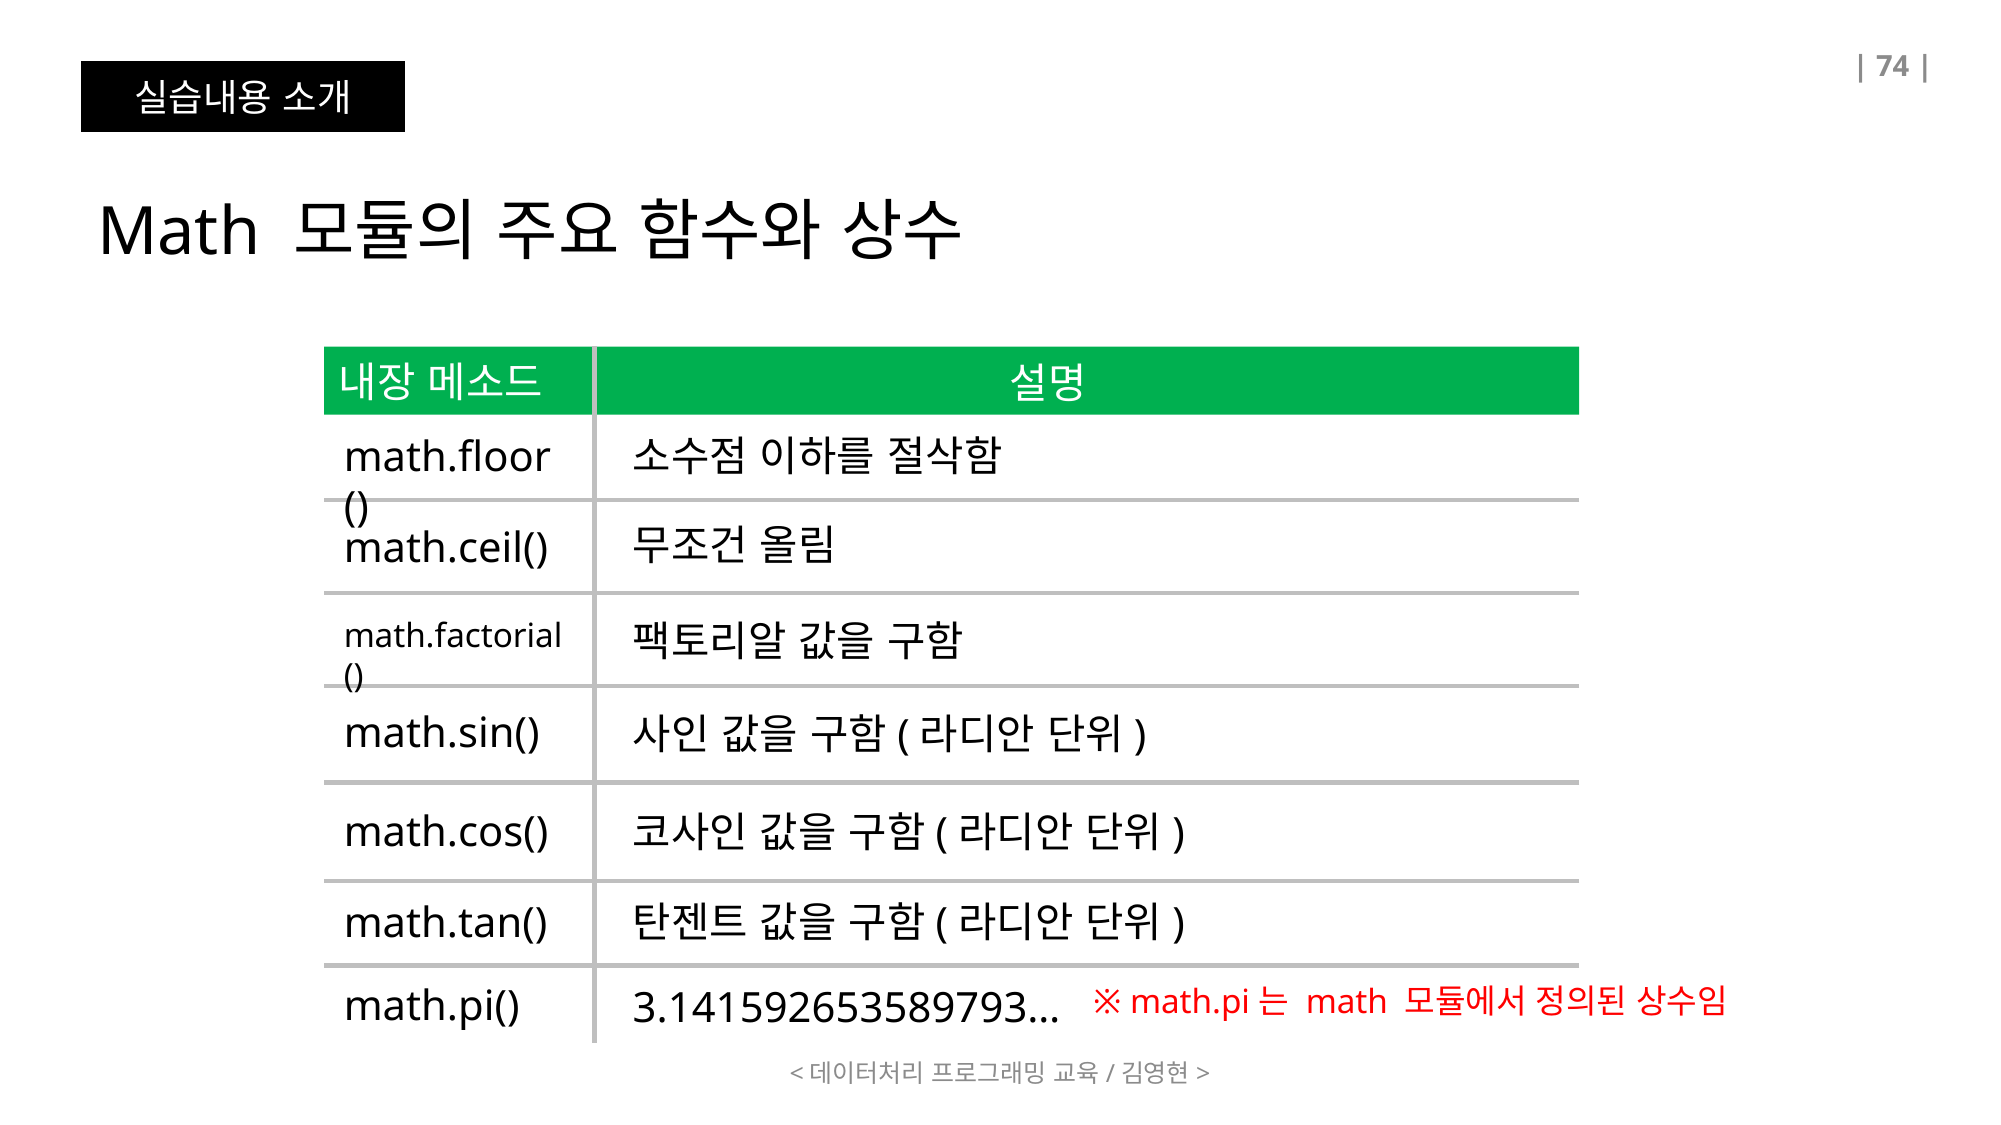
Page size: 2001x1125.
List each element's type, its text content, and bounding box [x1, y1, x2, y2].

text_box math.cos() [328, 796, 578, 862]
text_box 탄젠트 값을 구함(라디안 단위) [617, 888, 1542, 954]
text_box math.factorial() [328, 606, 578, 686]
text_box math.floor() [328, 422, 578, 499]
text_box 무조건 올림 [617, 511, 1542, 576]
text_box math.pi() [328, 971, 578, 1037]
text_box 사인 값을 구함(라디안 단위) [617, 700, 1542, 766]
text_box math.floor() [328, 501, 578, 513]
text_box 팩토리알 값을 구함 [617, 607, 1542, 673]
text_box ※ math.pi는 math 모듈에서 정의된 상수임 [1078, 972, 1866, 1028]
text_box 3.141592653589793… [617, 972, 1079, 1038]
text_box math.factorial() [328, 687, 578, 698]
slide_number | 74 | [1497, 37, 1948, 98]
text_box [81, 61, 1543, 276]
text_box 내장 메소드 [597, 346, 1580, 415]
text_box 설명 [951, 349, 1145, 415]
text_box math.ceil() [328, 513, 578, 579]
text_box 코사인 값을 구함(라디안 단위) [617, 798, 1542, 864]
text_box 소수점 이하를 절삭함 [617, 422, 1542, 488]
text_box math.sin() [328, 698, 578, 763]
text_box math.tan() [328, 888, 578, 954]
text_box 내장 메소드 [324, 346, 592, 415]
footer <데이터처리 프로그래밍 교육/김영현> [662, 1042, 1338, 1103]
